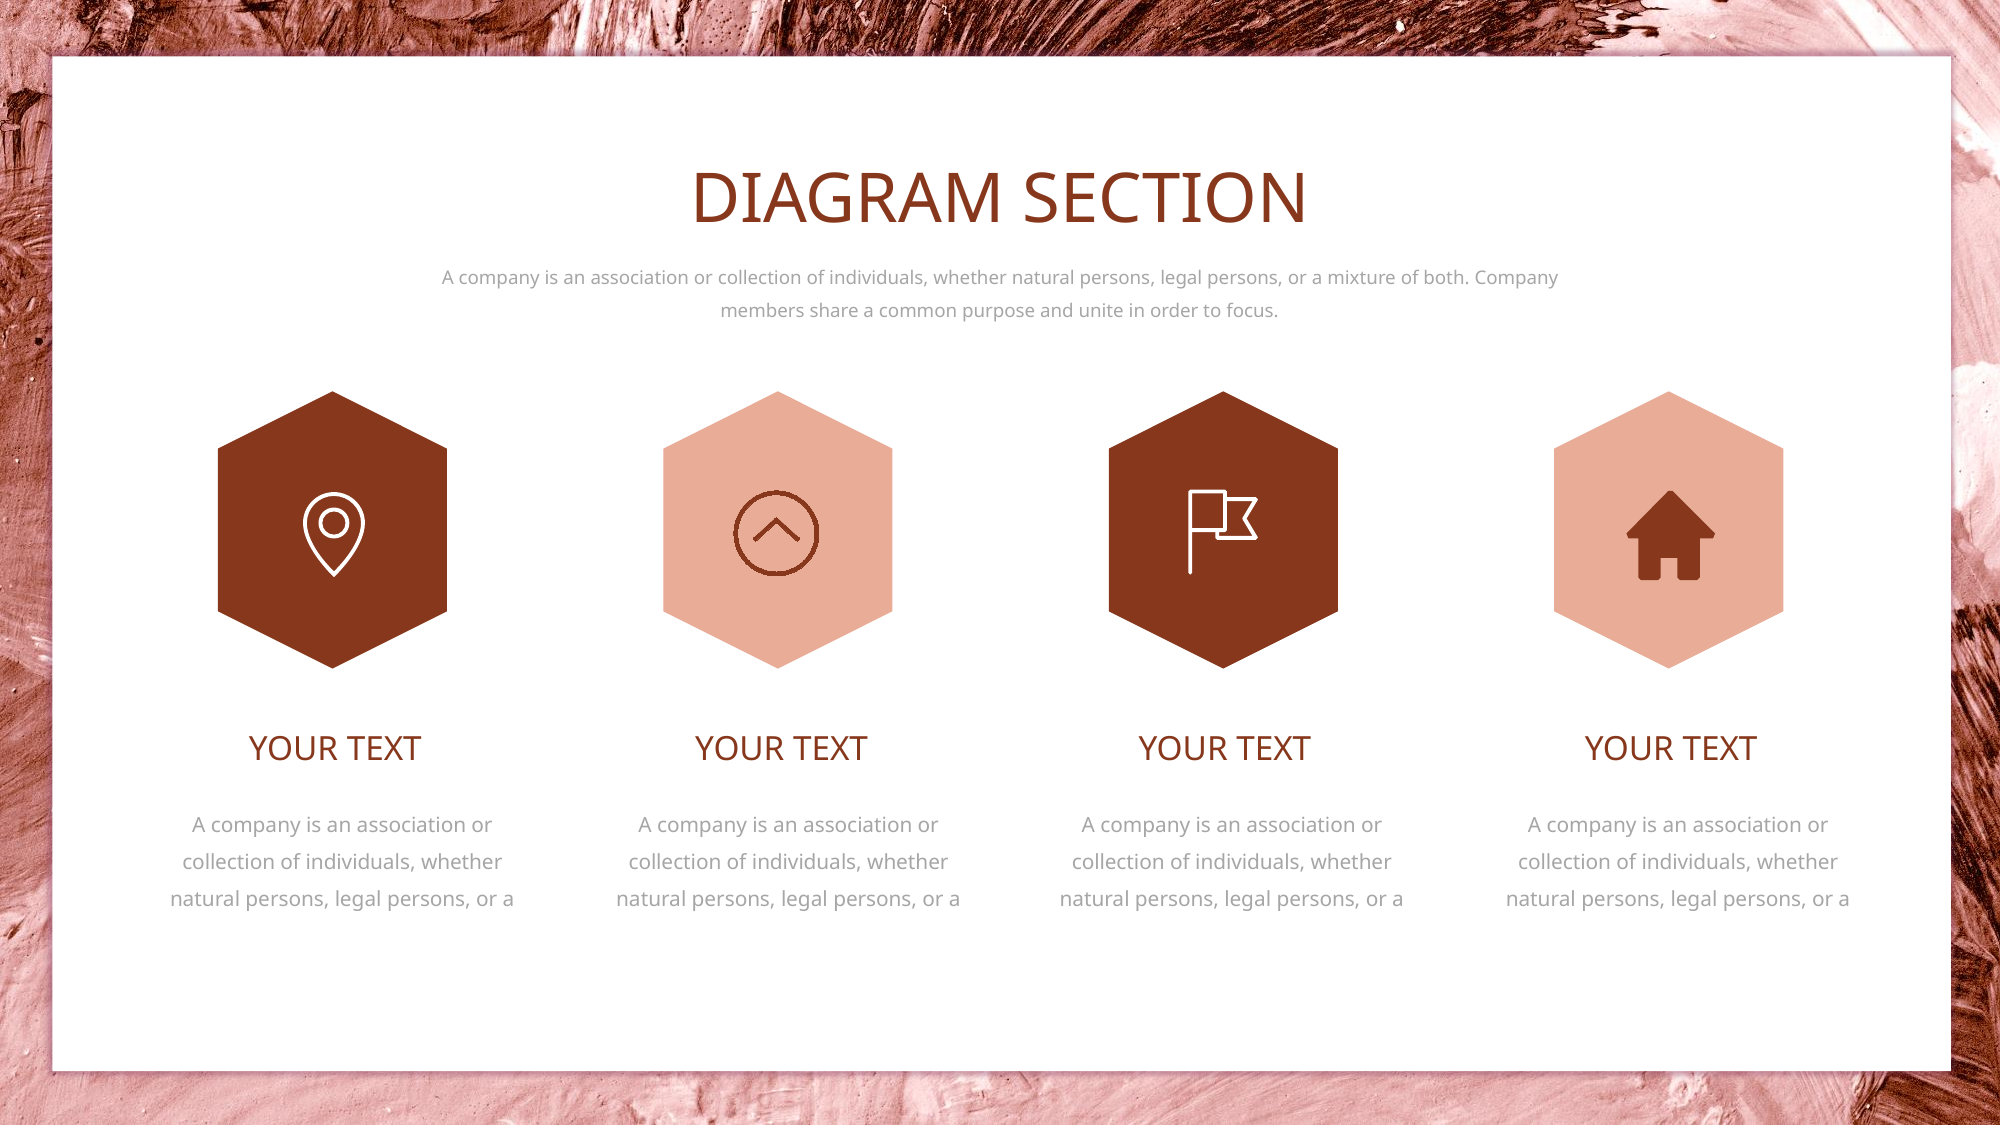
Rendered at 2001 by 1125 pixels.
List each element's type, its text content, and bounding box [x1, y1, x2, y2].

text_box [303, 492, 365, 578]
text_box [663, 391, 893, 669]
text_box A company is an association or collection of individuals, whether natural persons, legal persons, or a [152, 795, 533, 949]
text_box [1188, 489, 1258, 575]
text_box [733, 490, 819, 576]
text_box DIAGRAM SECTION [609, 149, 1391, 241]
text_box [1554, 391, 1784, 669]
text_box YOUR TEXT [649, 723, 914, 772]
text_box A company is an association or collection of individuals, whether natural persons, legal persons, or a [1041, 795, 1422, 949]
text_box YOUR TEXT [1539, 723, 1803, 772]
text_box A company is an association or collection of individuals, whether natural persons, legal persons, or a mixture of both. Company members share a common purpose and unite in order to focus. [398, 250, 1601, 322]
text_box YOUR TEXT [203, 723, 468, 772]
text_box A company is an association or collection of individuals, whether natural persons, legal persons, or a [1488, 795, 1868, 949]
text_box [1108, 391, 1338, 669]
text_box [1628, 492, 1714, 578]
text_box YOUR TEXT [1093, 723, 1357, 772]
text_box [217, 391, 447, 669]
picture [0, 0, 2000, 1125]
text_box A company is an association or collection of individuals, whether natural persons, legal persons, or a [598, 795, 979, 949]
